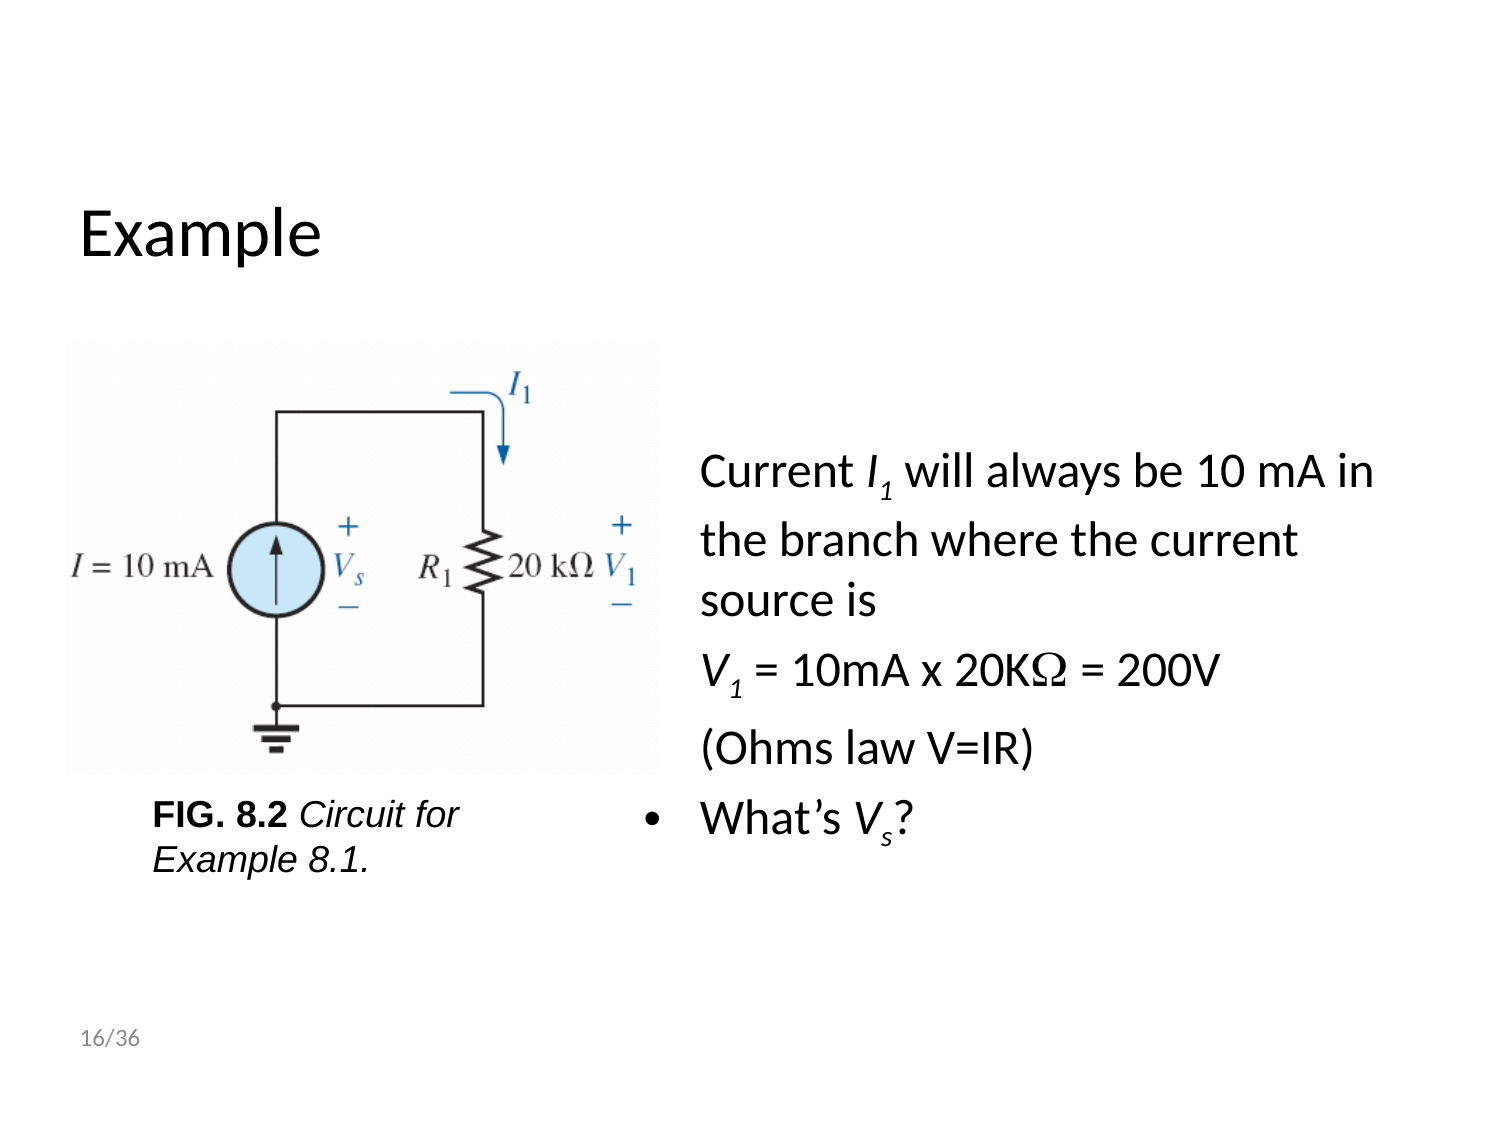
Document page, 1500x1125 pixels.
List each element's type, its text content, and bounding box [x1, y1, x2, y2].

list Current I1 will always be 10 mA in the branch where the current source is V1 = 10mA x 20K = 200V (Ohms law V=IR) What’s Vs? [628, 430, 1426, 957]
slide_number 16/36 [64, 1006, 415, 1067]
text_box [66, 341, 660, 833]
title Example [64, 171, 1338, 285]
